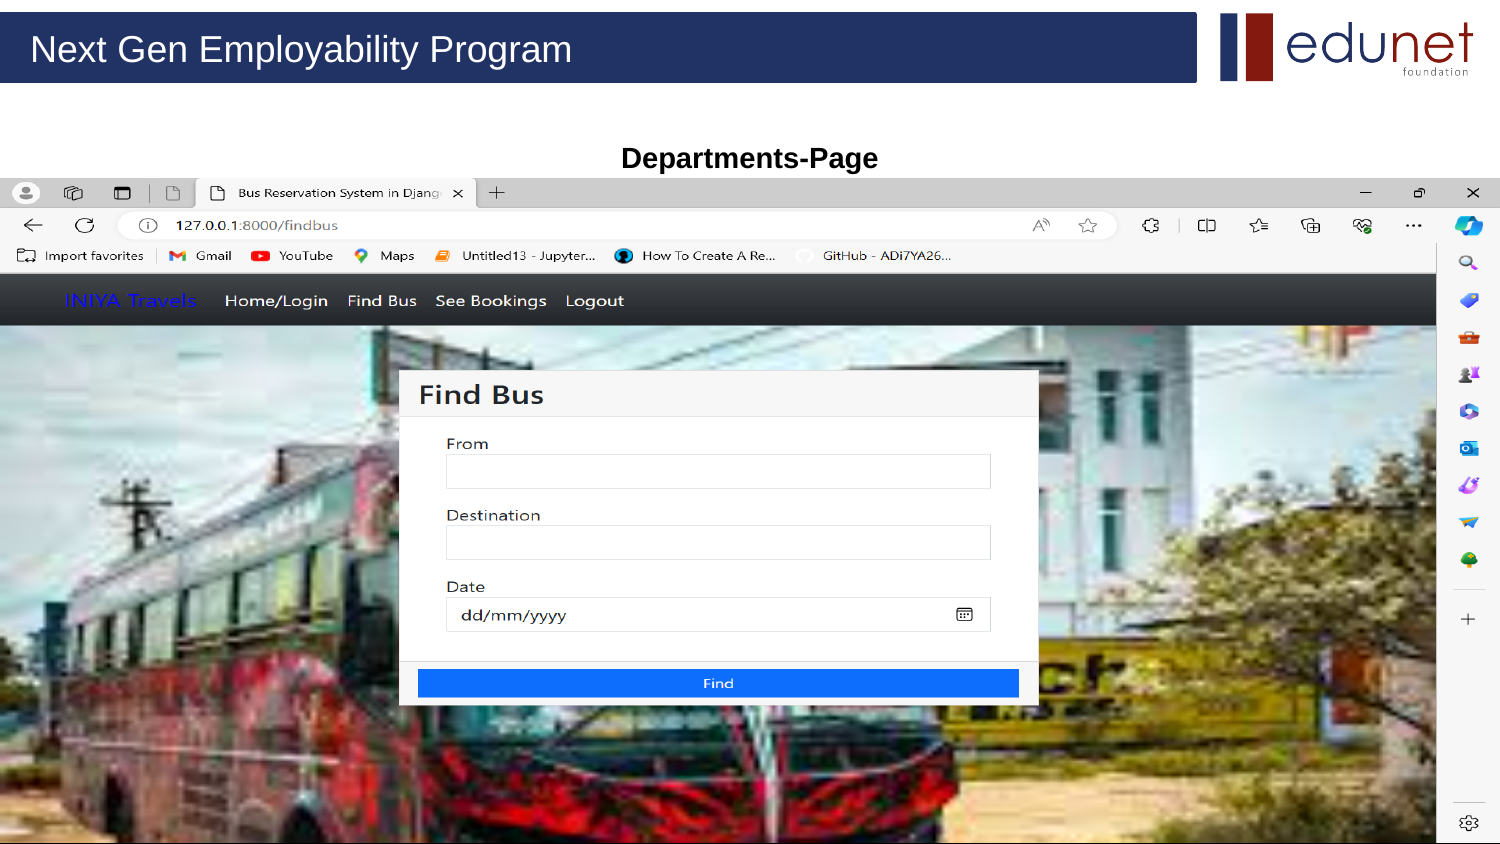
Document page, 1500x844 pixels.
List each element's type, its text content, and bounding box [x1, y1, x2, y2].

title Departments-Page [103, 105, 1397, 175]
picture [0, 177, 1500, 844]
picture [1279, 14, 1482, 83]
